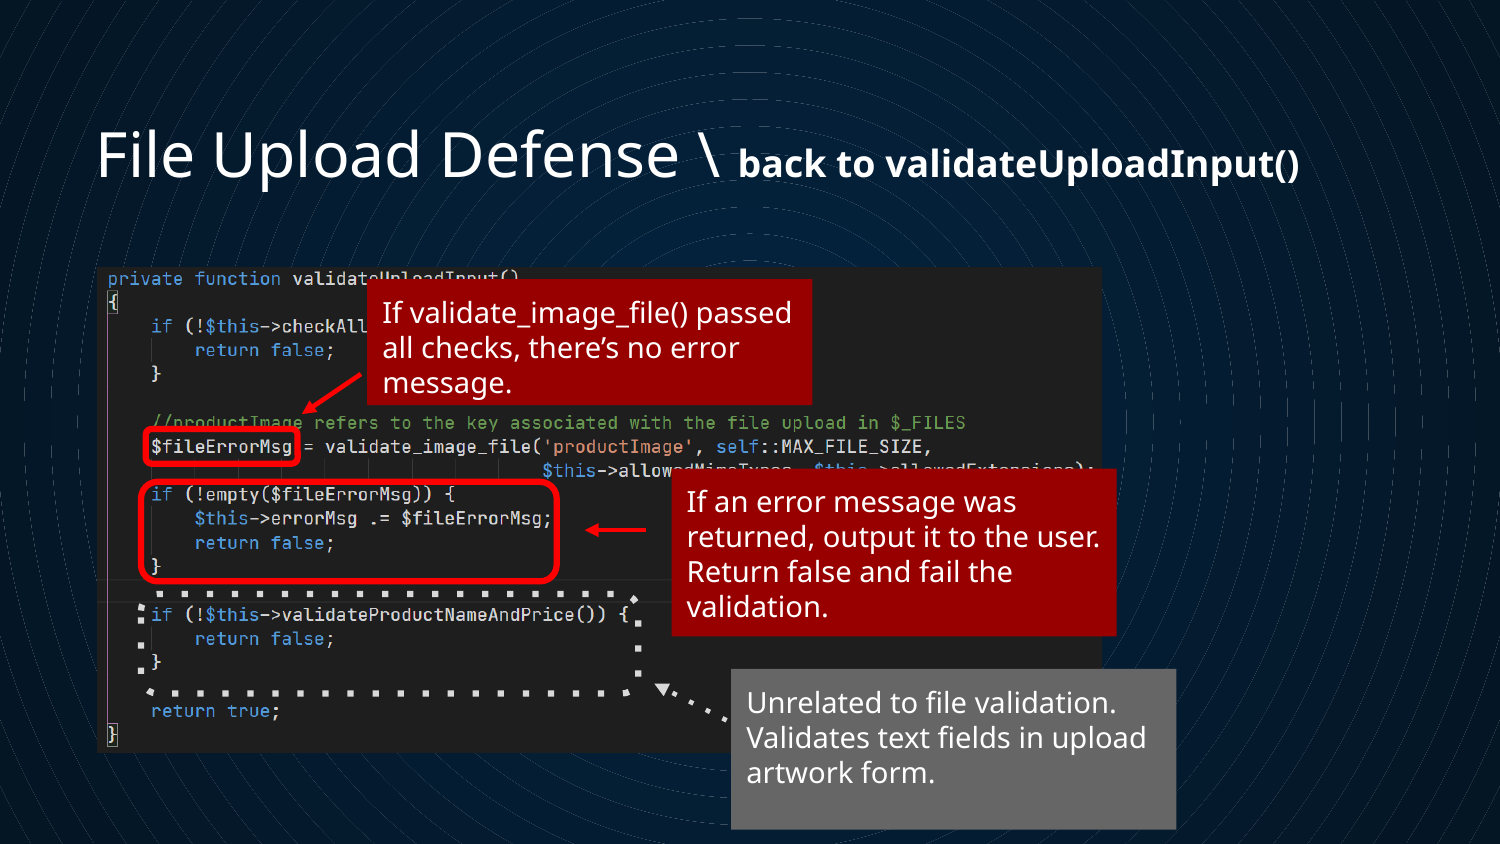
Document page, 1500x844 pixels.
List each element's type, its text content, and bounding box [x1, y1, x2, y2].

text_box [90, 215, 1357, 321]
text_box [654, 683, 727, 721]
title File Upload Defense \ back to validateUploadInput() [80, 105, 1476, 206]
text_box Unrelated to file validation. Validates text fields in upload artwork form. [731, 668, 1177, 830]
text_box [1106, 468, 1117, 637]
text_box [301, 373, 362, 415]
picture [96, 267, 1102, 753]
